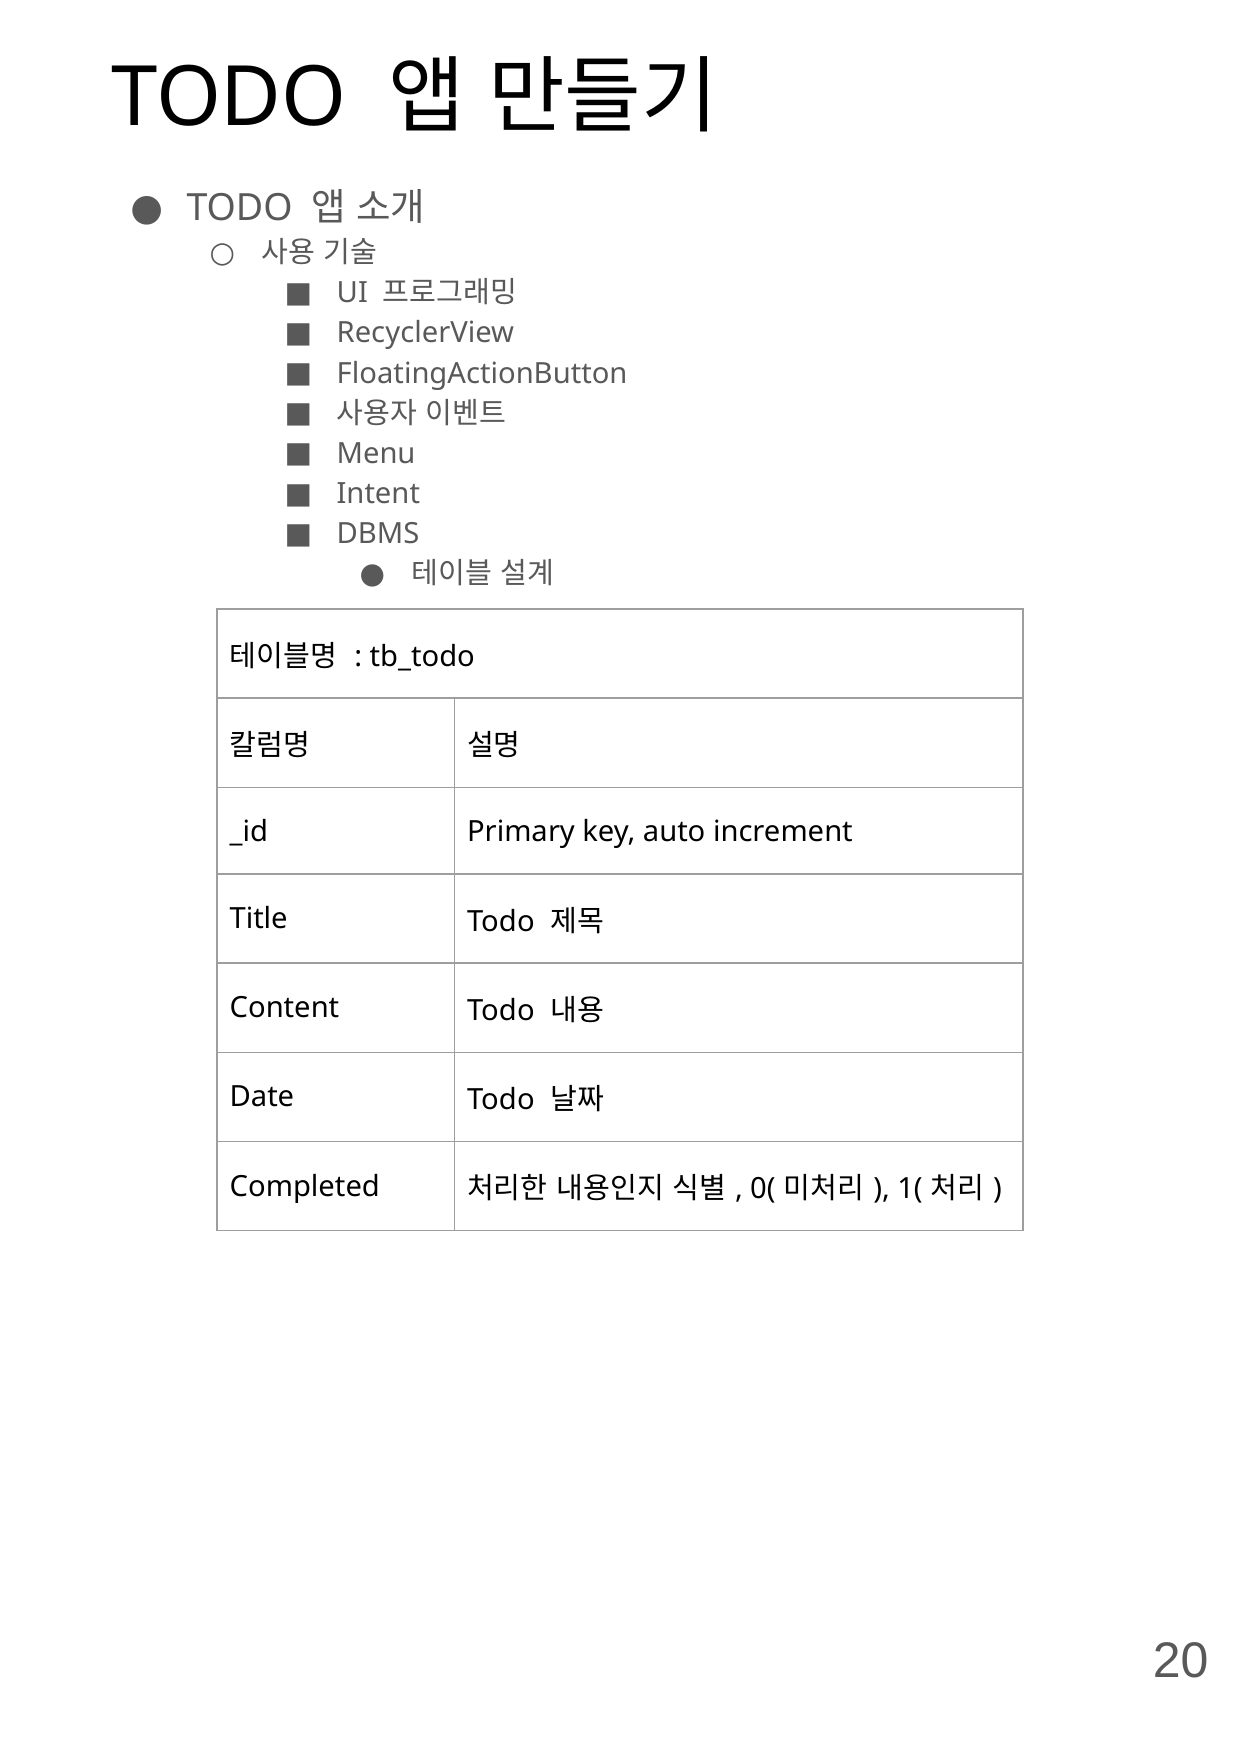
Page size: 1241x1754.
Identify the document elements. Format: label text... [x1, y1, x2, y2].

slide_number 20 [1108, 1590, 1224, 1725]
title TODO 앱 만들기 [96, 27, 1157, 161]
list TODO 앱 소개 사용 기술 UI 프로그래밍 RecyclerView FloatingActionButton 사용자 이벤트 Menu Intent DBMS 테이블 설계 [96, 161, 1157, 1591]
table_cell Todo 제목 [455, 875, 1022, 962]
table_cell Todo 날짜 [455, 1053, 1022, 1141]
table_header 테이블명 : tb_todo [218, 610, 1022, 697]
table_cell 처리한 내용인지 식별, 0(미처리), 1(처리) [455, 1142, 1022, 1230]
table_cell 설명 [455, 699, 1022, 787]
table_cell 칼럼명 [218, 699, 454, 787]
table_cell Todo 내용 [455, 964, 1022, 1052]
table_cell Date [218, 1053, 454, 1141]
table_cell Content [218, 964, 454, 1052]
table_cell Primary key, auto increment [455, 788, 1022, 873]
table_cell _id [218, 788, 454, 873]
table_cell Completed [218, 1142, 454, 1230]
table_cell Title [218, 875, 454, 962]
